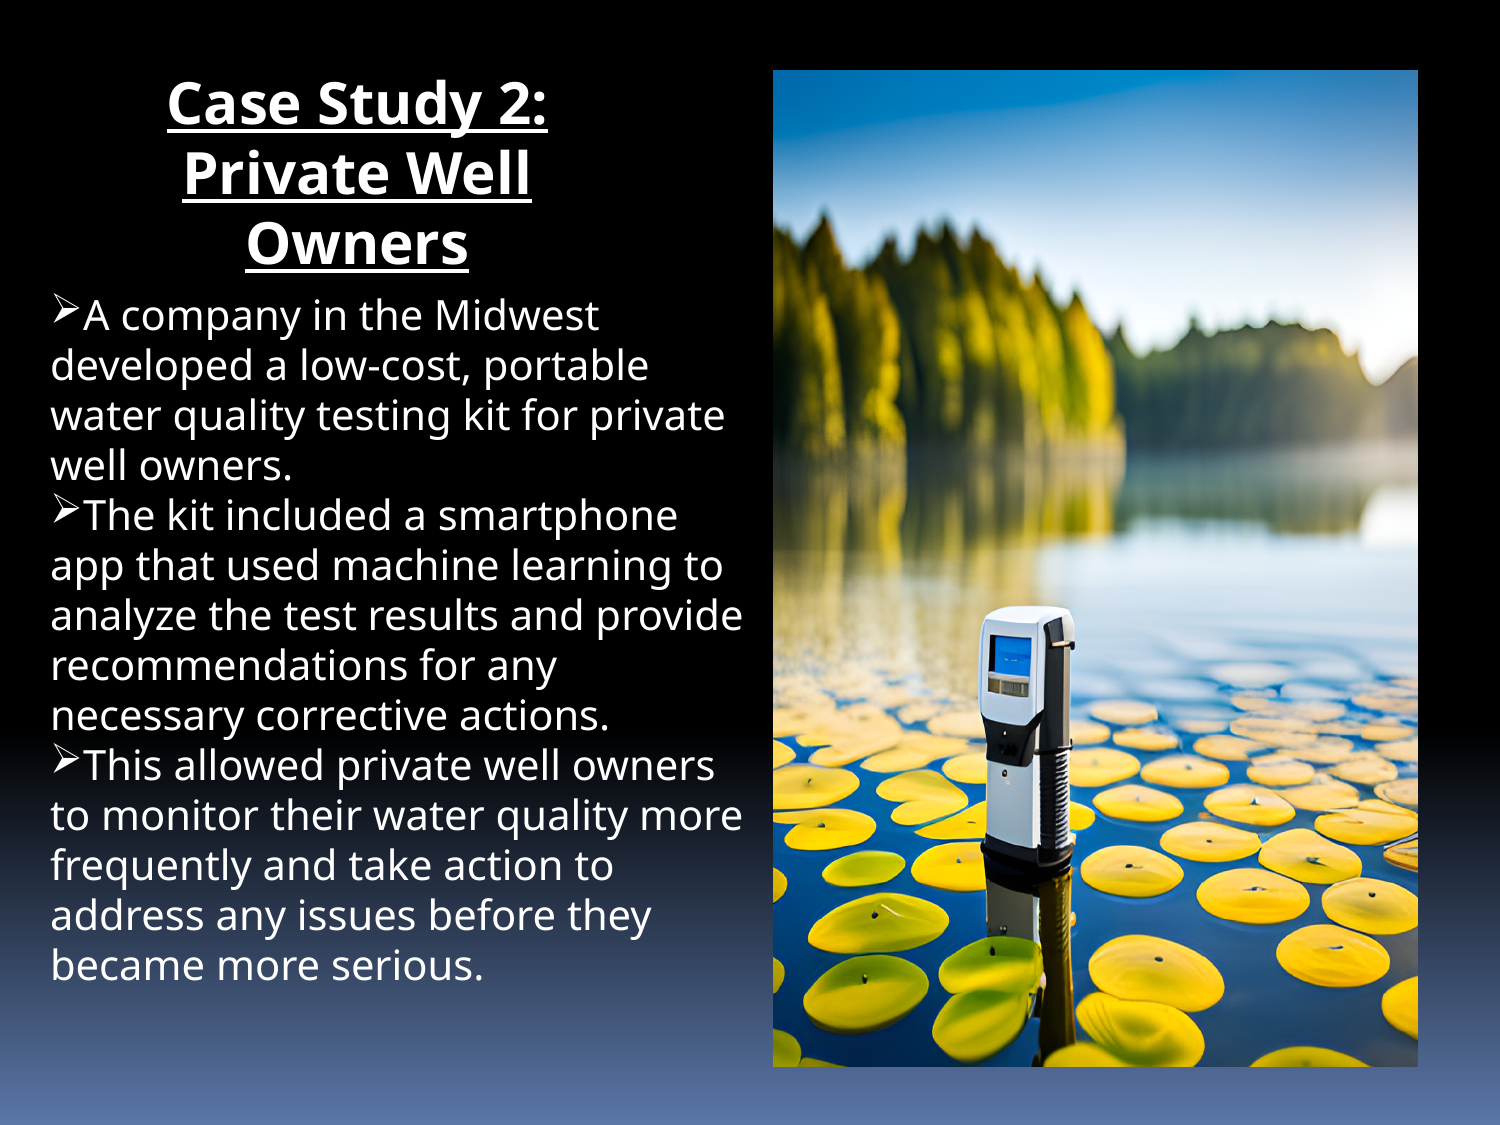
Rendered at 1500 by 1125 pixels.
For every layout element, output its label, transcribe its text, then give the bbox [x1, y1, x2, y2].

text_box Case Study 2: Private Well Owners [58, 58, 657, 354]
picture [772, 69, 1419, 1067]
picture [772, 69, 941, 125]
text_box A company in the Midwest developed a low-cost, portable water quality testing kit for private well owners. The kit included a smartphone app that used machine learning to analyze the test results and provide recommendations for any necessary corrective actions. This allowed private well owners to monitor their water quality more frequently and take action to address any issues before they became more serious. [35, 281, 762, 1047]
